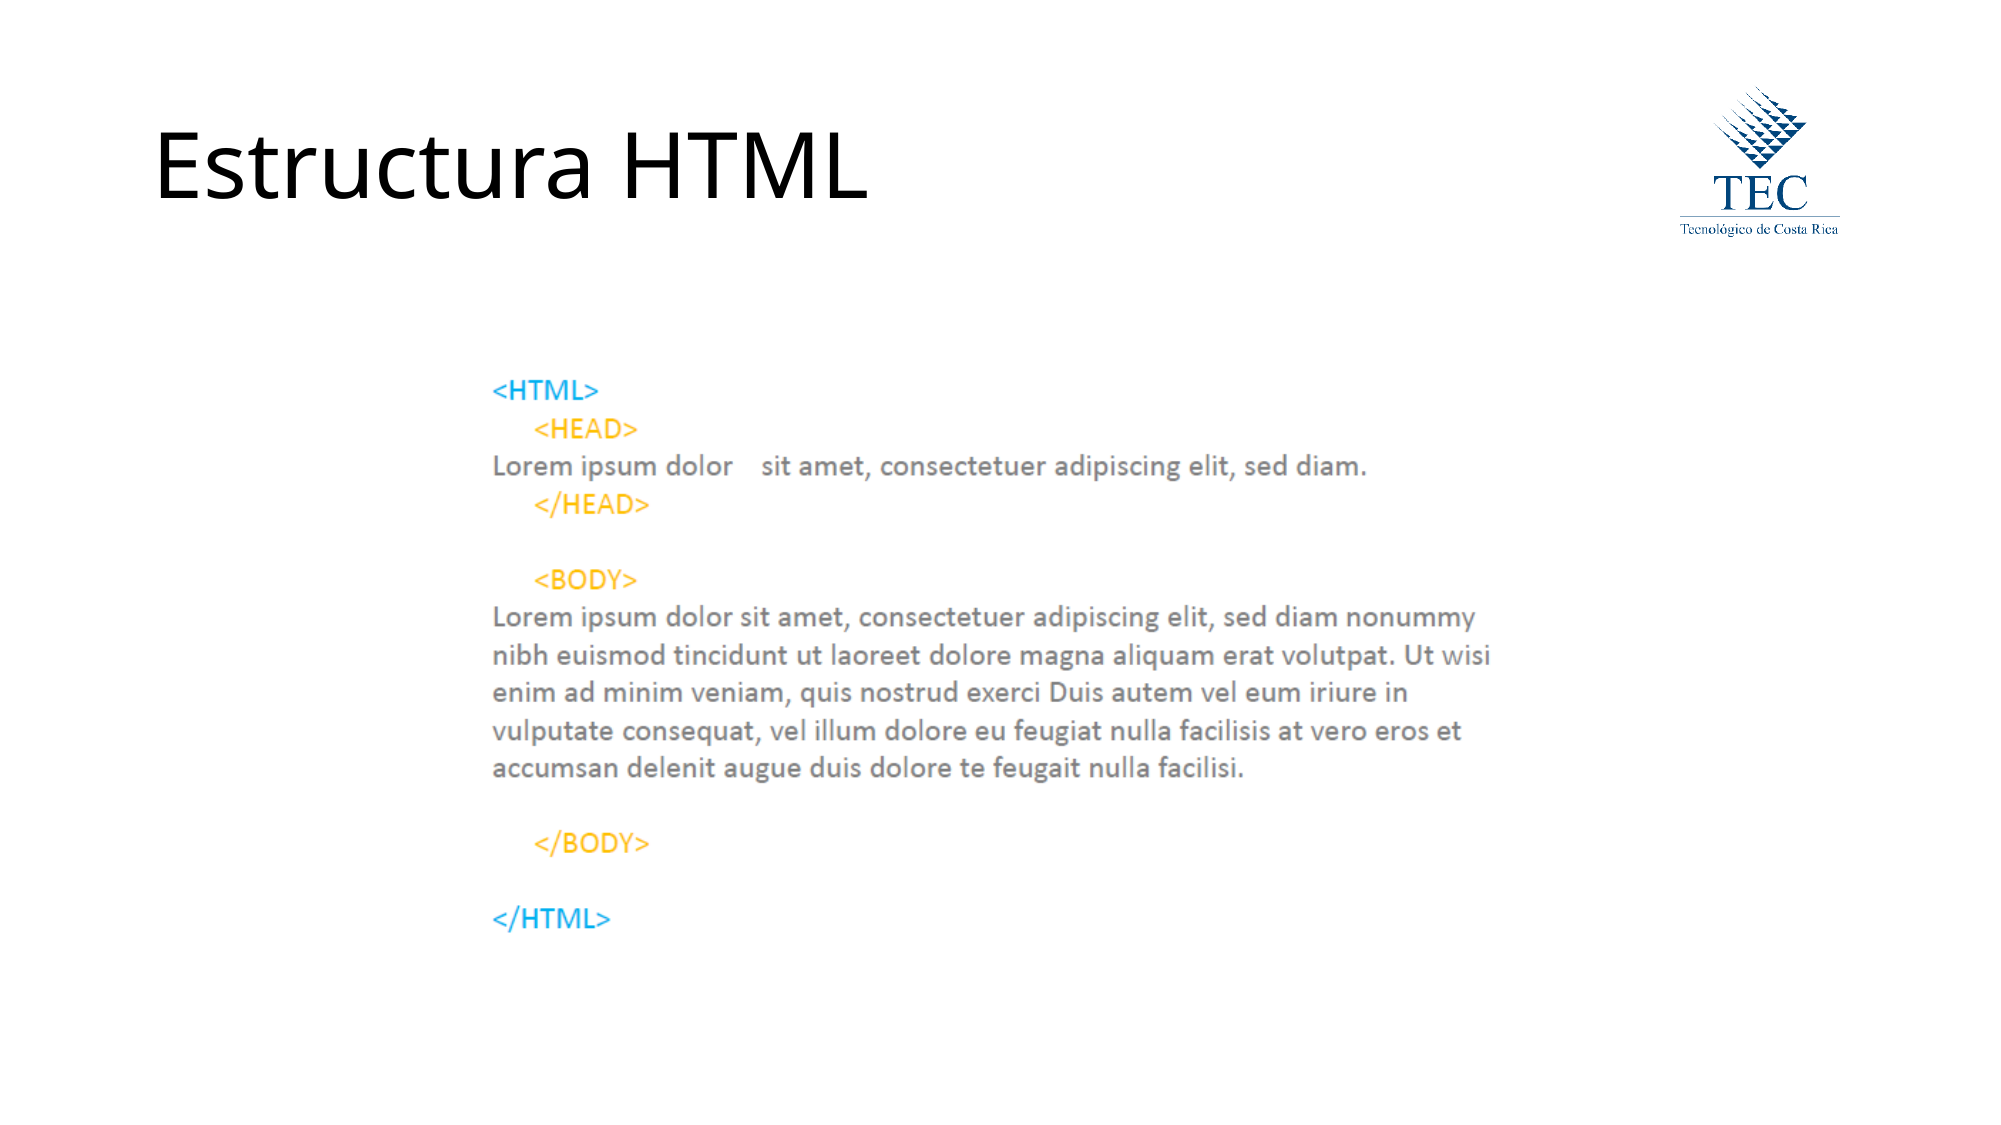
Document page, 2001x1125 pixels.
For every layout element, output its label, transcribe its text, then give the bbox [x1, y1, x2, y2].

title Estructura HTML [137, 59, 1863, 278]
picture [377, 319, 1593, 974]
picture [1676, 80, 1843, 240]
